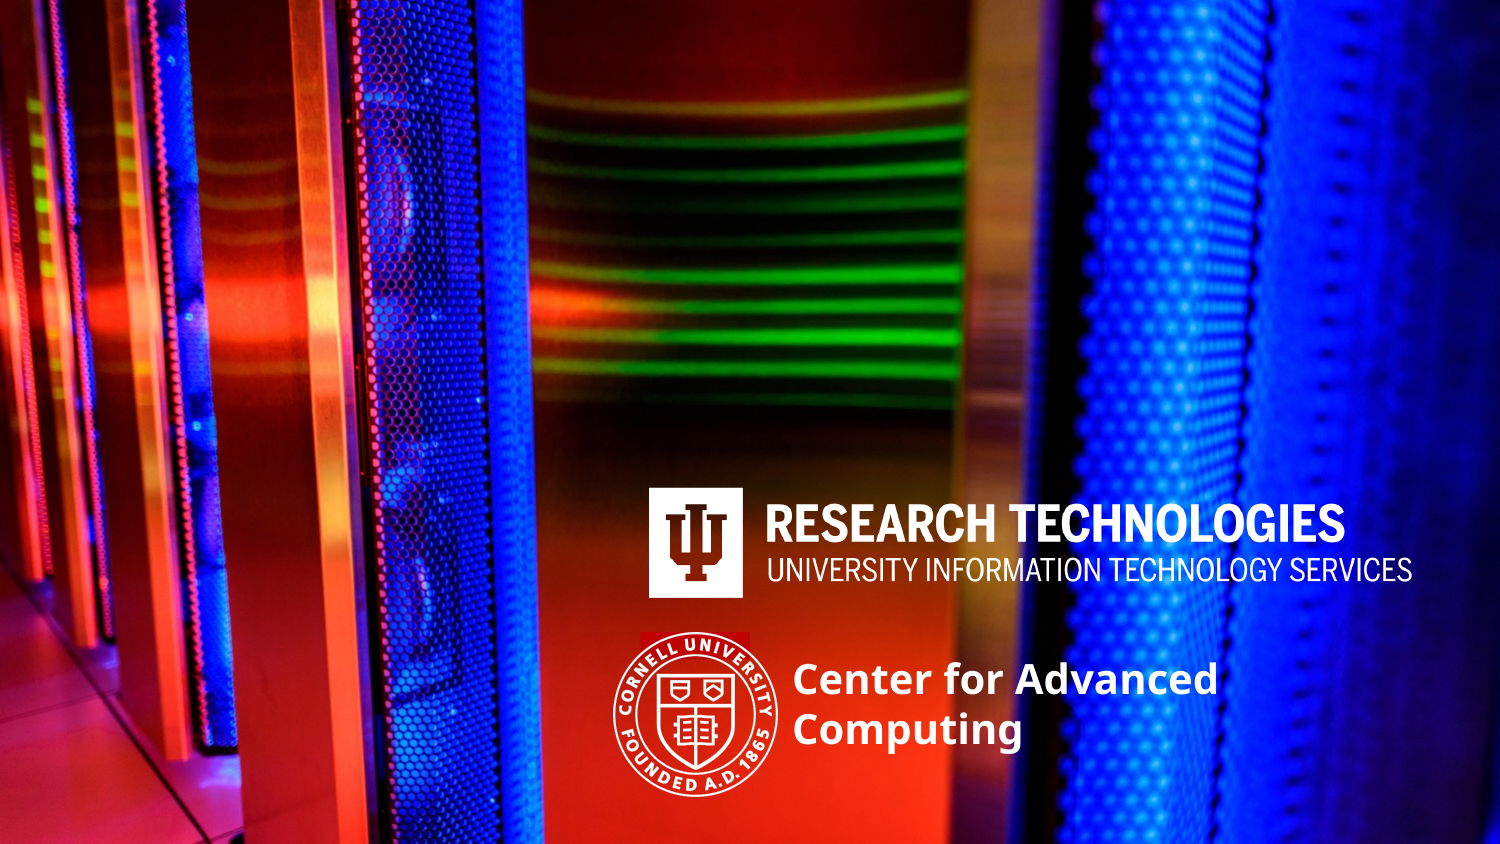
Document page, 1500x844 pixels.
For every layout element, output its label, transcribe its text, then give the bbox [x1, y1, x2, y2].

text_box Center for Advanced Computing [778, 645, 1474, 760]
picture [0, 0, 1500, 844]
